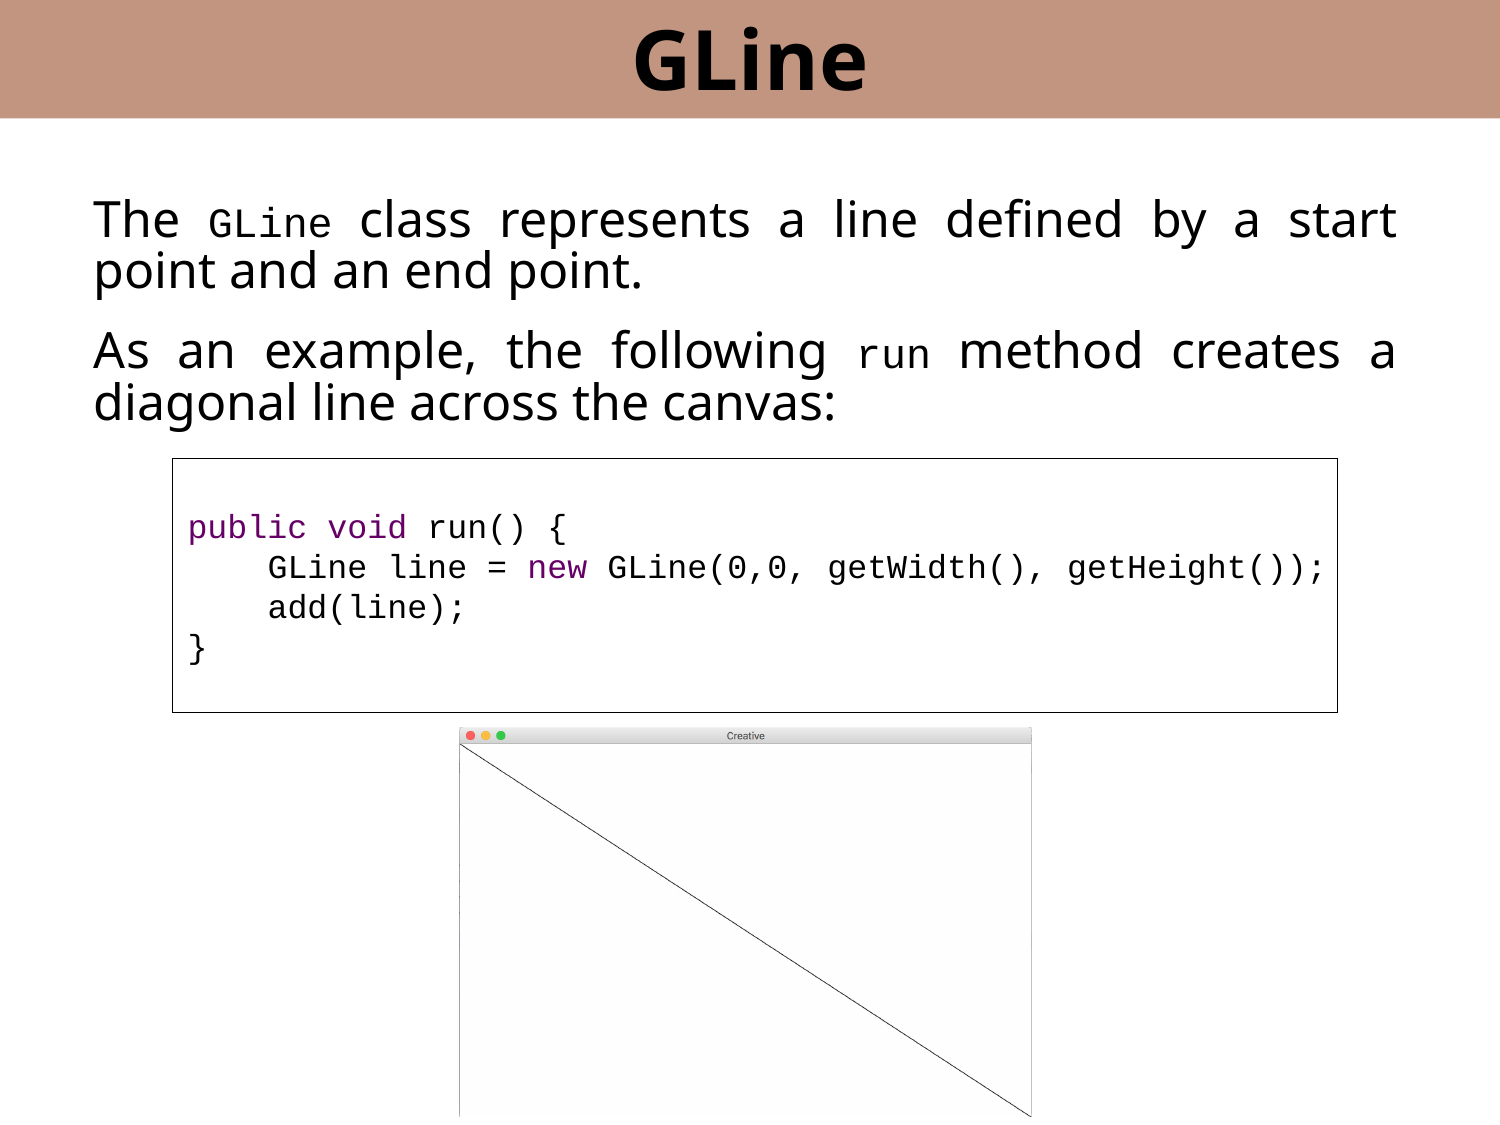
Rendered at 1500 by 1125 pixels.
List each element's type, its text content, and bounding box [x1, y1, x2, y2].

text_box public void run() { GLine line = new GLine(0,0, getWidth(), getHeight()); add(line); } [172, 458, 1338, 713]
text_box GLine [0, 0, 1500, 121]
text_box As an example, the following run method creates a diagonal line across the canvas: [79, 320, 1413, 411]
text_box The GLine class represents a line defined by a start point and an end point. [79, 189, 1413, 320]
picture [459, 727, 1033, 1118]
